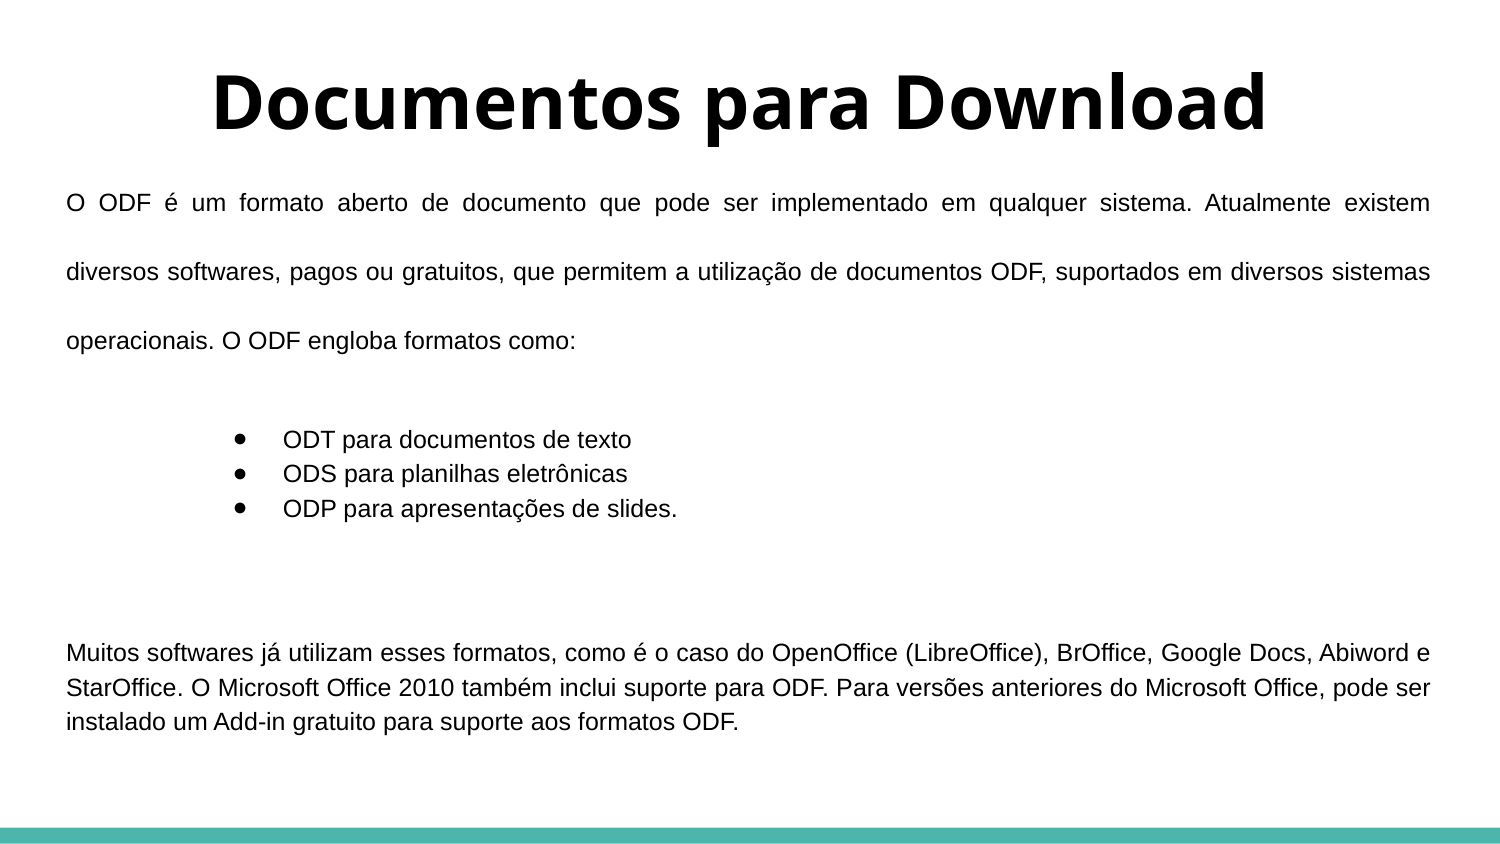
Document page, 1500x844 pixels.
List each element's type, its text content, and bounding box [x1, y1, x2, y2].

title Documentos para Download [40, 39, 1439, 124]
list O ODF é um formato aberto de documento que pode ser implementado em qualquer sistema. Atualmente existem diversos softwares, pagos ou gratuitos, que permitem a utilização de documentos ODF, suportados em diversos sistemas operacionais. O ODF engloba formatos como: ODT para documentos de texto ODS para planilhas eletrônicas ODP para apresentações de slides. Muitos softwares já utilizam esses formatos, como é o caso do OpenOffice (LibreOffice), BrOffice, Google Docs, Abiword e StarOffice. O Microsoft Office 2010 também inclui suporte para ODF. Para versões anteriores do Microsoft Office, pode ser instalado um Add-in gratuito para suporte aos formatos ODF. [51, 132, 1449, 799]
